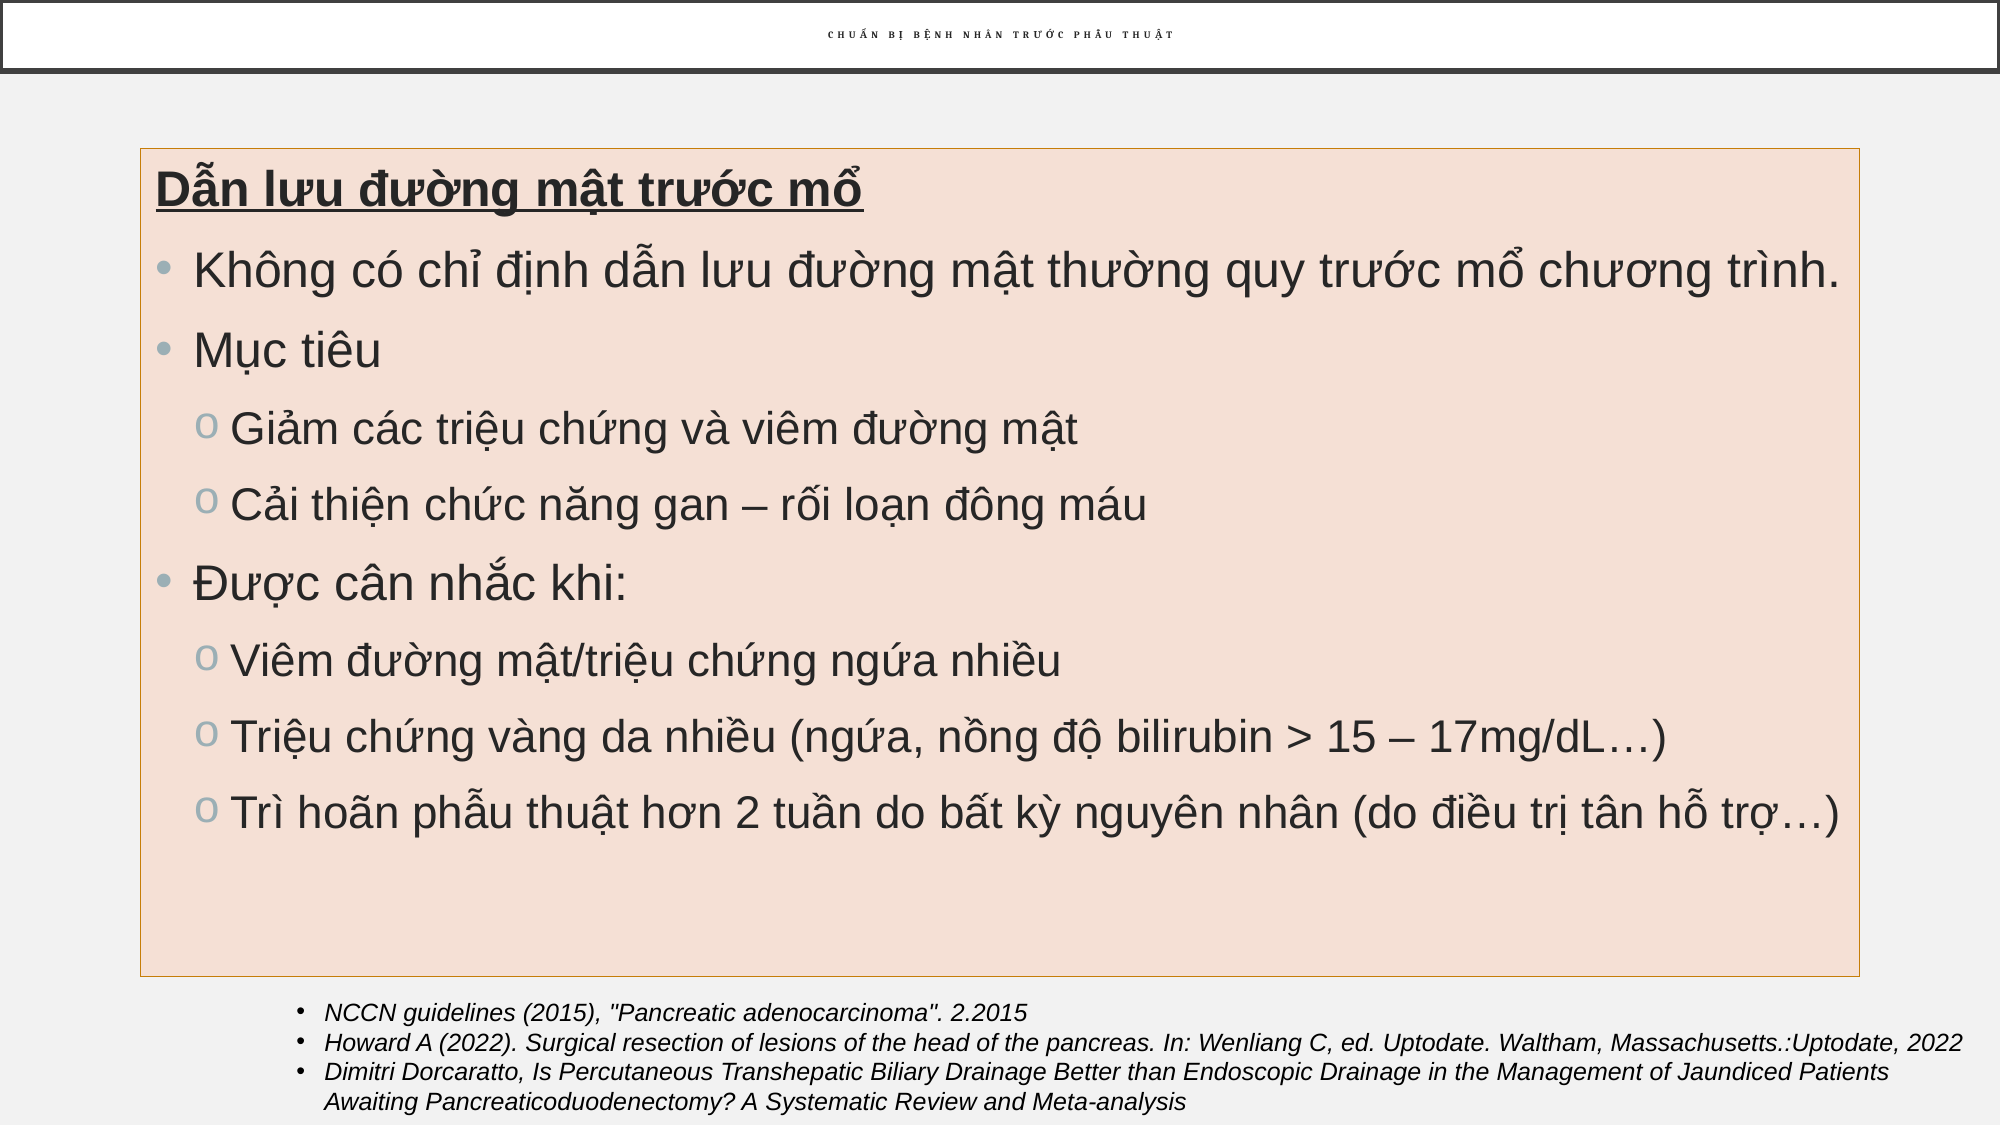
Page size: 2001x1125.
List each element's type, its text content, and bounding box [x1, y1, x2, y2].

text_box NCCN guidelines (2015), "Pancreatic adenocarcinoma". 2.2015 Howard A (2022). Surgical resection of lesions of the head of the pancreas. In: Wenliang C, ed. Uptodate. Waltham, Massachusetts.:Uptodate, 2022 Dimitri Dorcaratto, Is Percutaneous Transhepatic Biliary Drainage Better than Endoscopic Drainage in the Management of Jaundiced Patients Awaiting Pancreaticoduodenectomy? A Systematic Review and Meta-analysis [281, 988, 2000, 1124]
list Dẫn lưu đường mật trước mổ Không có chỉ định dẫn lưu đường mật thường quy trước mổ chương trình. Mục tiêu Giảm các triệu chứng và viêm đường mật Cải thiện chức năng gan – rối loạn đông máu Được cân nhắc khi: Viêm đường mật/triệu chứng ngứa nhiều Triệu chứng vàng da nhiều (ngứa, nồng độ bilirubin > 15 – 17mg/dL…) Trì hoãn phẫu thuật hơn 2 tuần do bất kỳ nguyên nhân (do điều trị tân hỗ trợ…) [140, 148, 1860, 977]
title Chuẩn bị bệnh nhân trước phẫu thuật [0, 0, 2000, 74]
